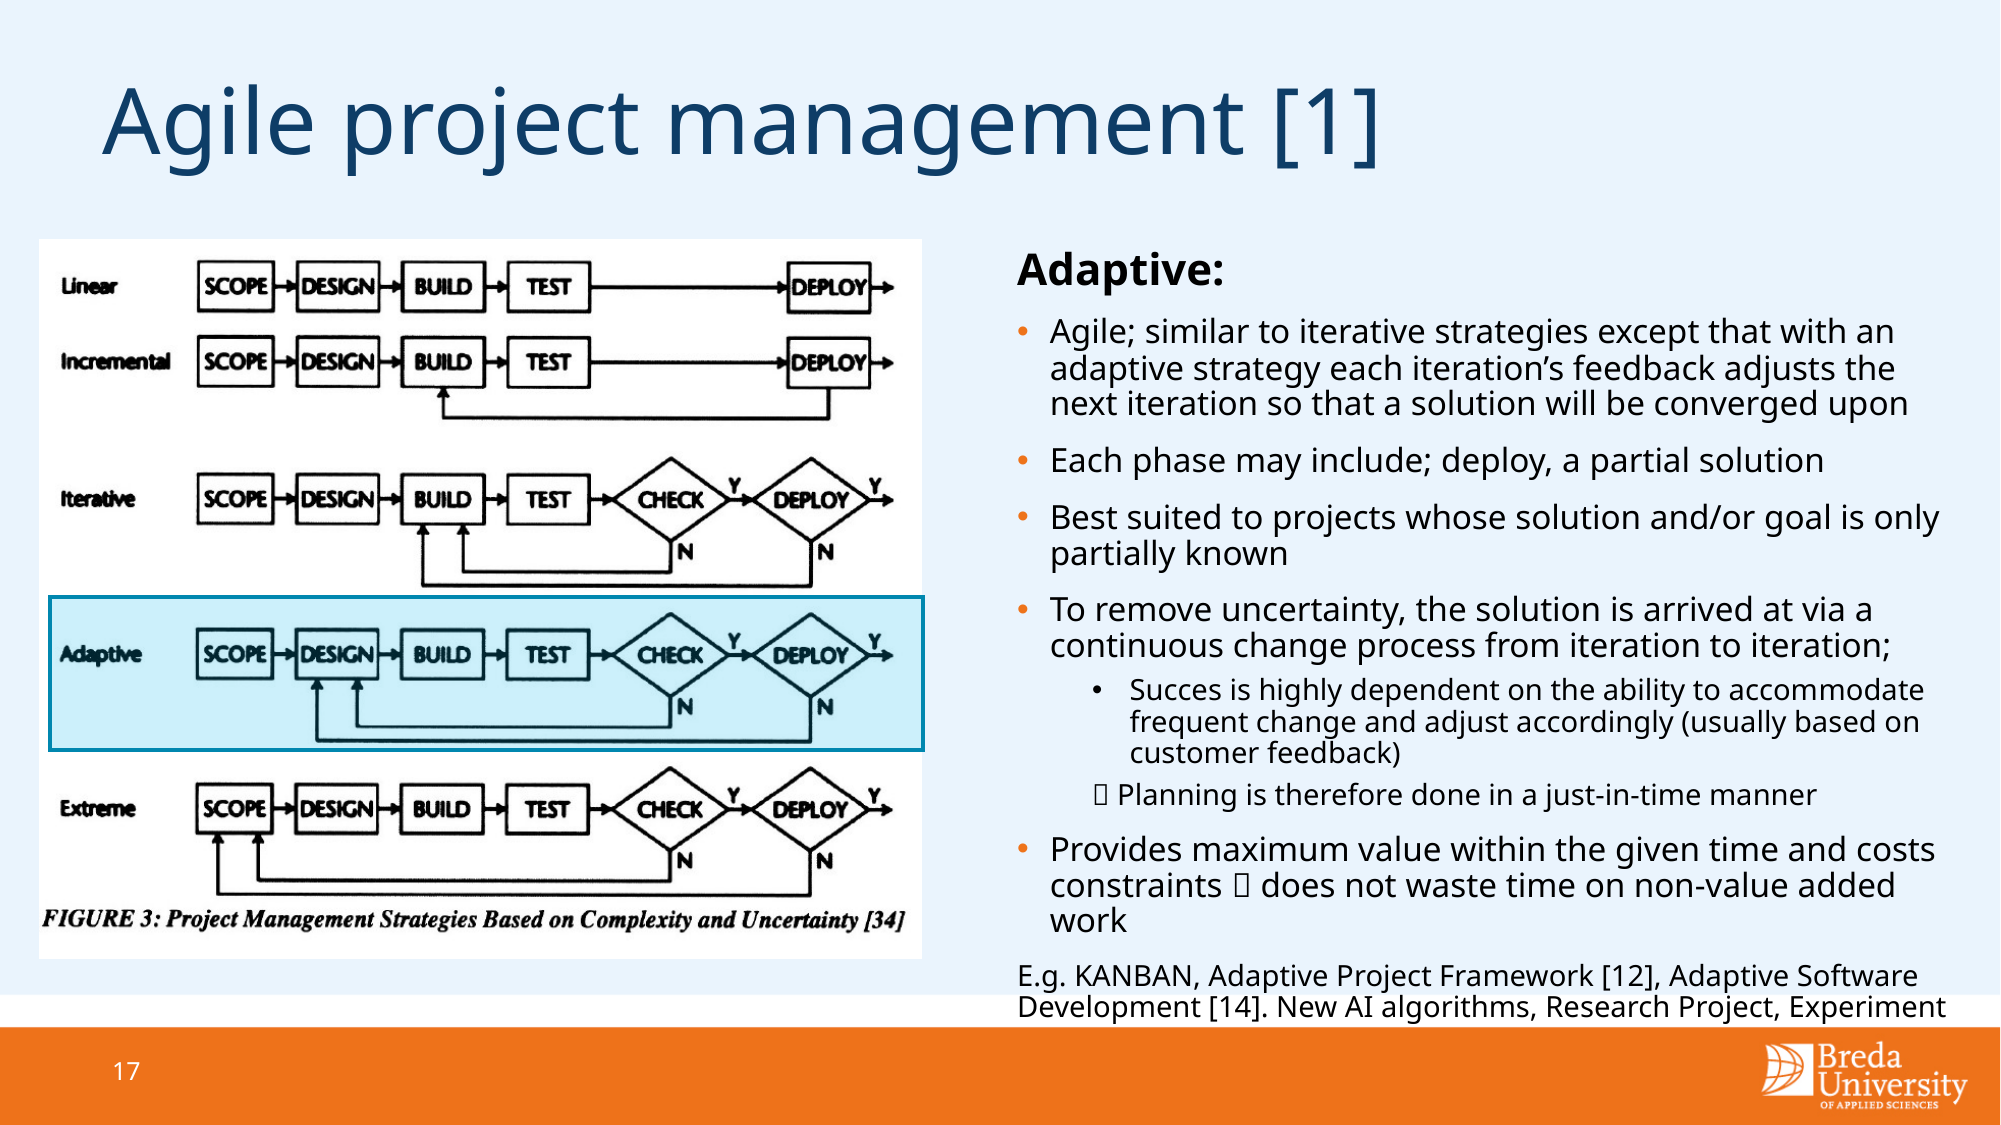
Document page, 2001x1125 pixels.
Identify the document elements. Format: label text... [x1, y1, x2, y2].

picture [0, 0, 2001, 1125]
list Adaptive: Agile; similar to iterative strategies except that with an adaptive strategy each iteration’s feedback adjusts the next iteration so that a solution will be converged upon Each phase may include; deploy, a partial solution Best suited to projects whose solution and/or goal is only partially known To remove uncertainty, the solution is arrived at via a continuous change process from iteration to iteration; Succes is highly dependent on the ability to accommodate frequent change and adjust accordingly (usually based on customer feedback)  Planning is therefore done in a just-in-time manner Provides maximum value within the given time and costs constraints  does not waste time on non-value added work E.g. KANBAN, Adaptive Project Framework [12], Adaptive Software Development [14]. New AI algorithms, Research Project, Experiment [1002, 239, 1981, 878]
slide_number 17 [97, 1042, 198, 1103]
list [39, 239, 922, 959]
title Agile project management [1] [88, 67, 1917, 210]
